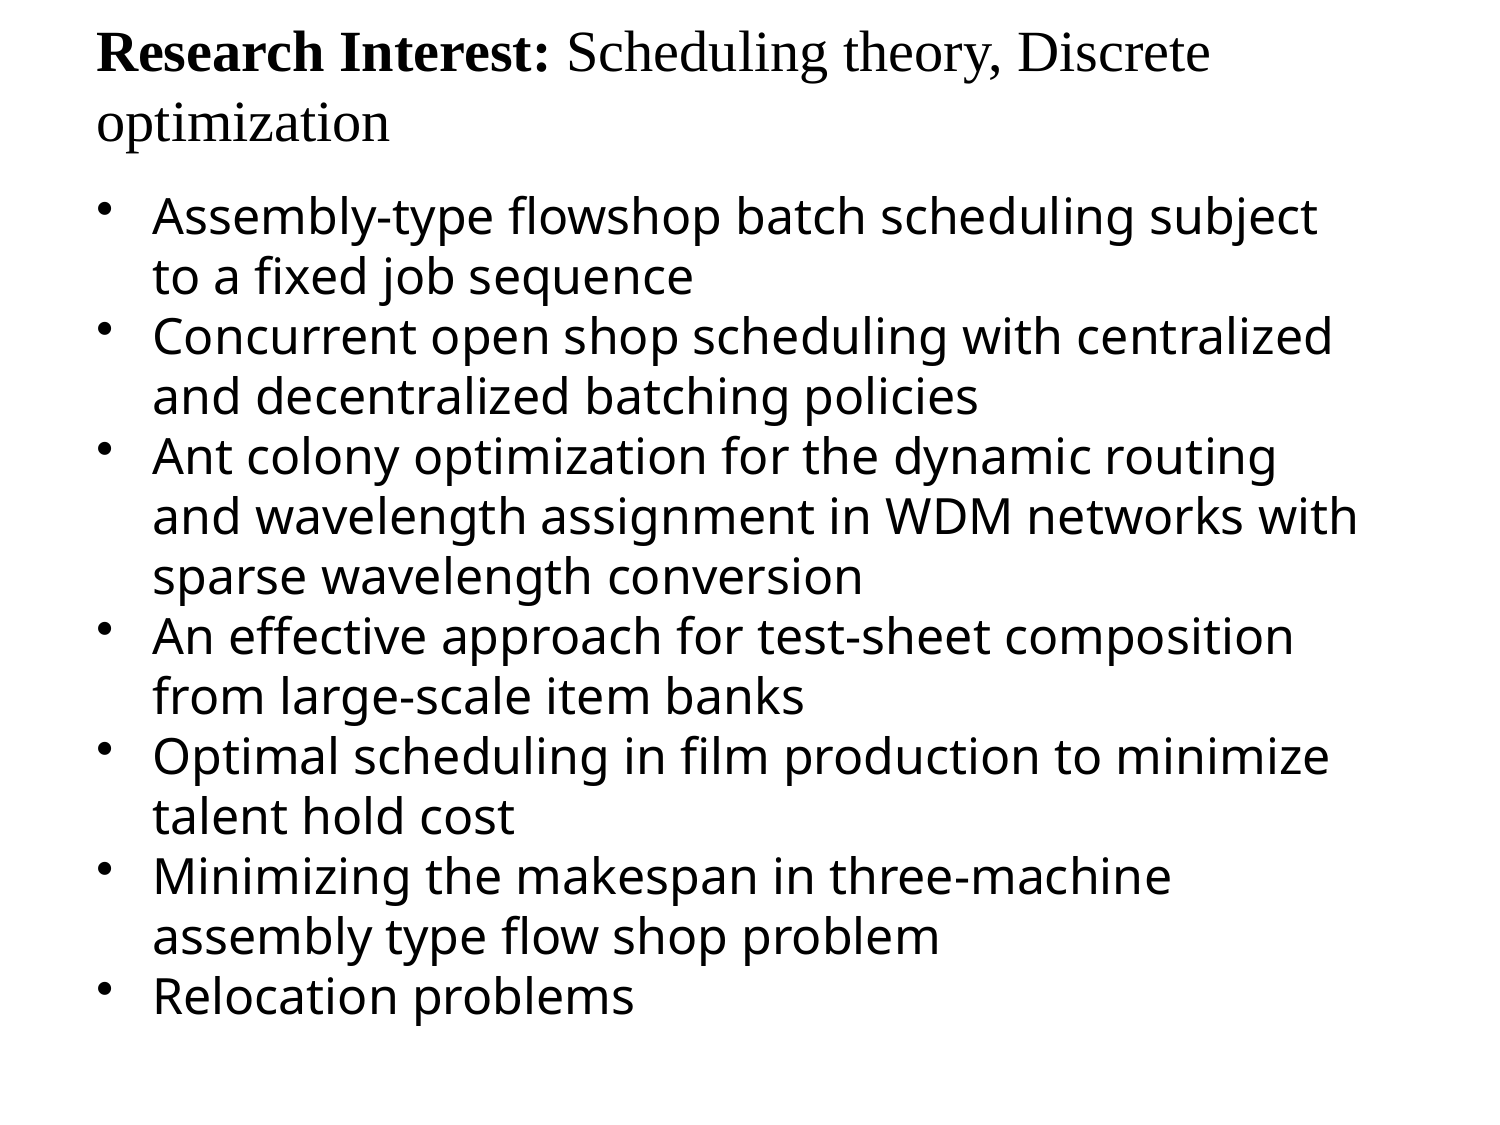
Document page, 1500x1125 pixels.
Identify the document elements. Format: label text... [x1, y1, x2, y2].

list Assembly-type flowshop batch scheduling subject to a fixed job sequence Concurrent open shop scheduling with centralized and decentralized batching policies Ant colony optimization for the dynamic routing and wavelength assignment in WDM networks with sparse wavelength conversion An effective approach for test-sheet composition from large-scale item banks Optimal scheduling in film production to minimize talent hold cost Minimizing the makespan in three-machine assembly type flow shop problem Relocation problems [81, 177, 1387, 1069]
title Research Interest: Scheduling theory, Discrete optimization [81, 0, 1432, 178]
